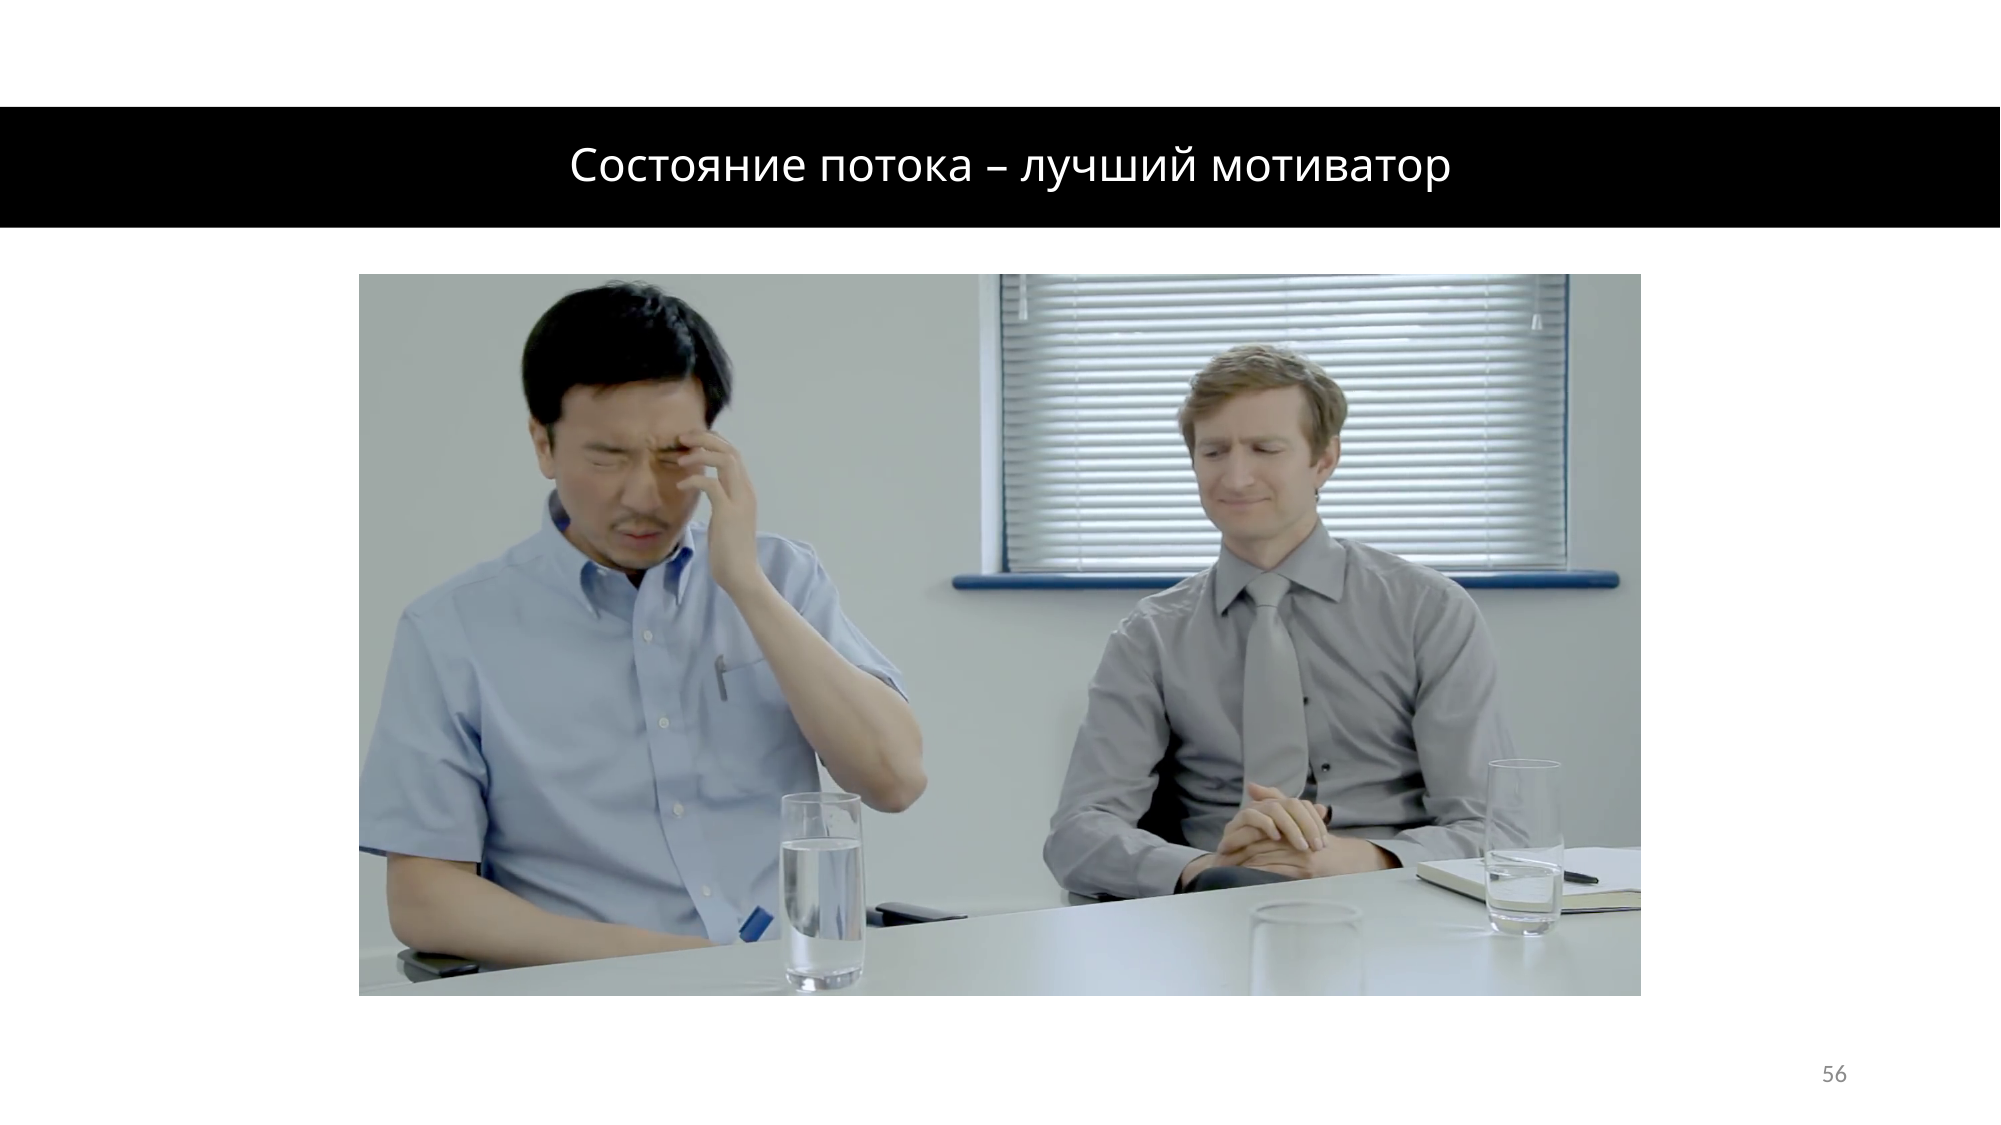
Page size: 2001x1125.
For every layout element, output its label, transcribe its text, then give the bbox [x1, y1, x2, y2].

title Состояние потока – лучший мотиватор [91, 105, 1931, 228]
slide_number 56 [1412, 1042, 1863, 1103]
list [359, 274, 1641, 996]
text_box [0, 106, 2000, 229]
